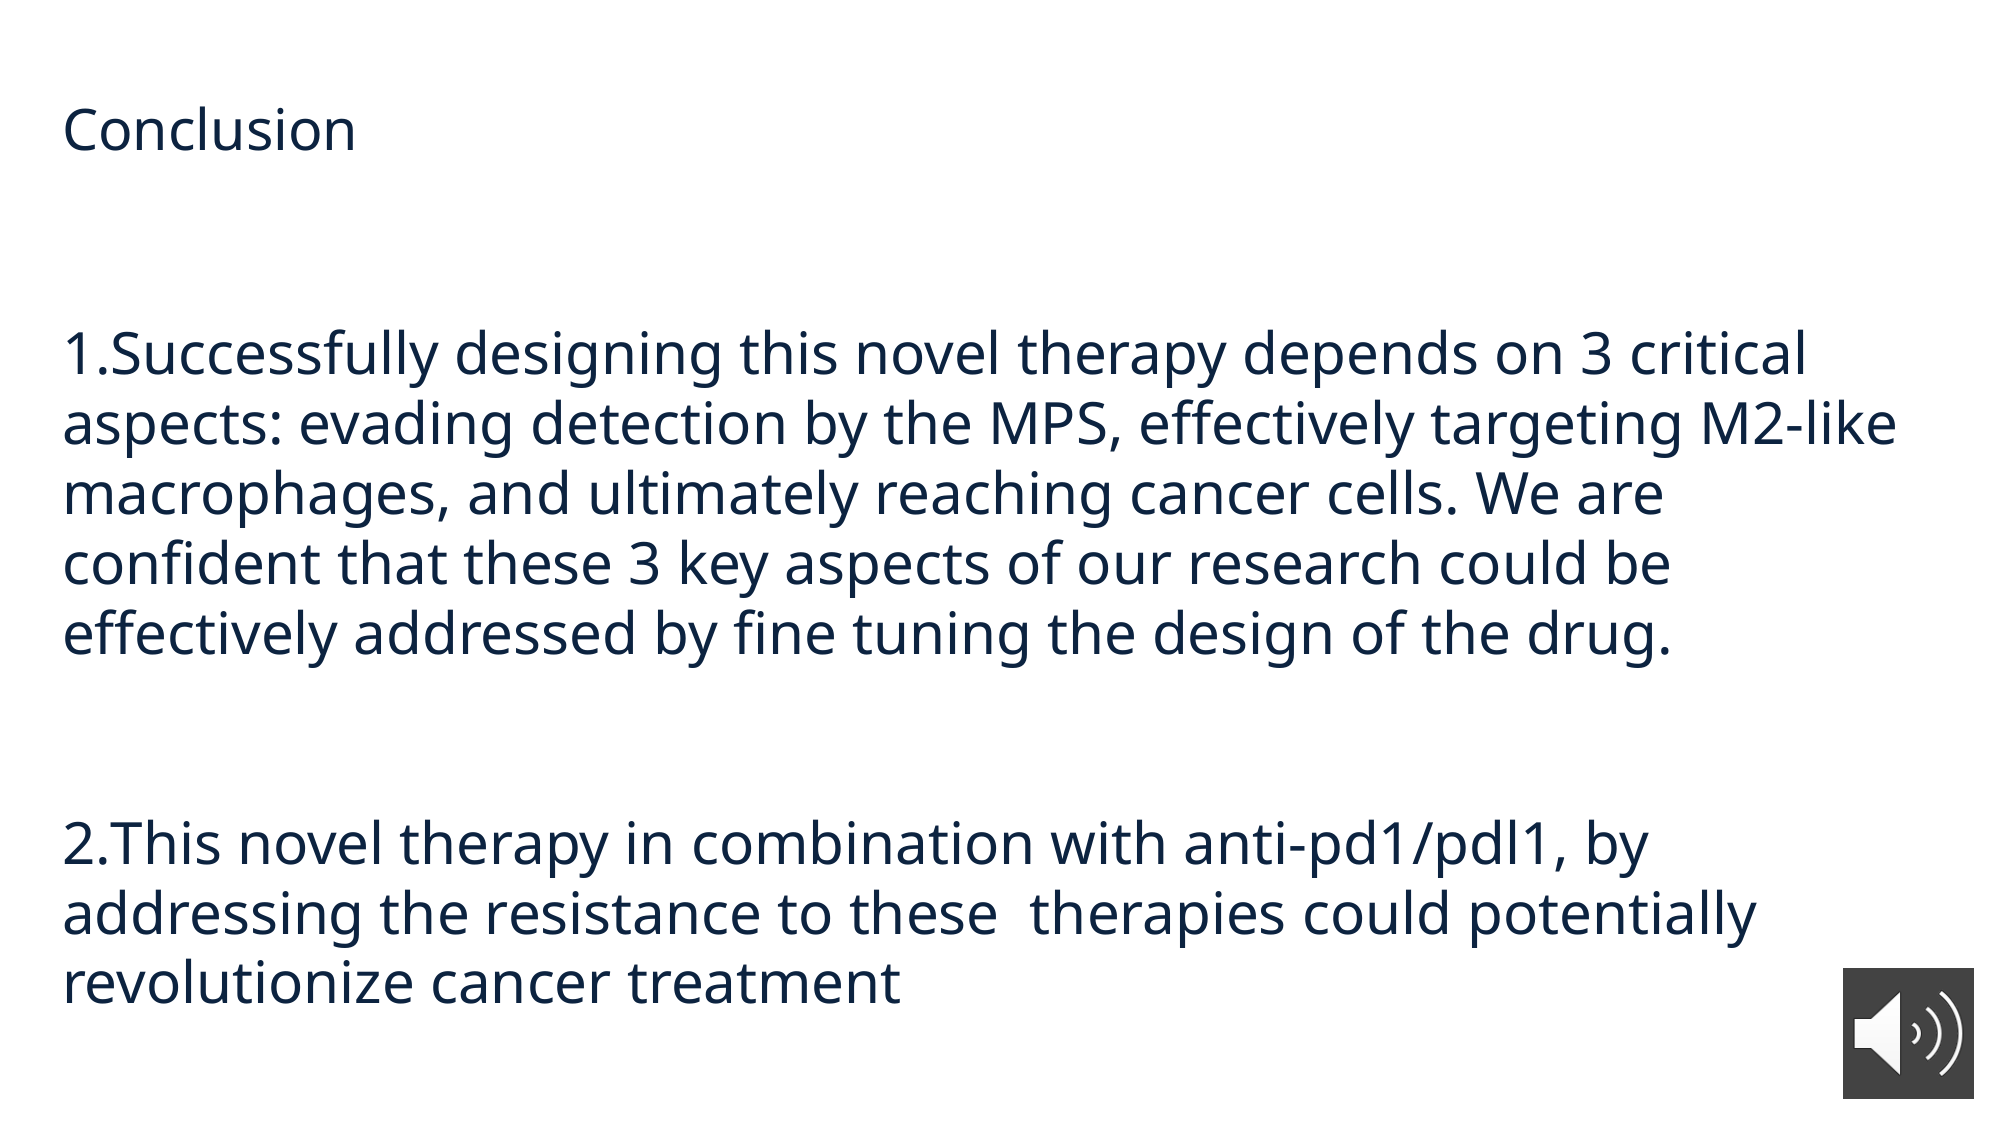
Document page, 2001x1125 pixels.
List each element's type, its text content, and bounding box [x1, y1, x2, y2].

title Conclusion [62, 62, 1297, 202]
picture [1841, 966, 1975, 1100]
list Successfully designing this novel therapy depends on 3 critical aspects: evading detection by the MPS, effectively targeting M2-like macrophages, and ultimately reaching cancer cells. We are confident that these 3 key aspects of our research could be effectively addressed by fine tuning the design of the drug. This novel therapy in combination with anti-pd1/pdl1, by addressing the resistance to these therapies could potentially revolutionize cancer treatment [62, 315, 1939, 1047]
